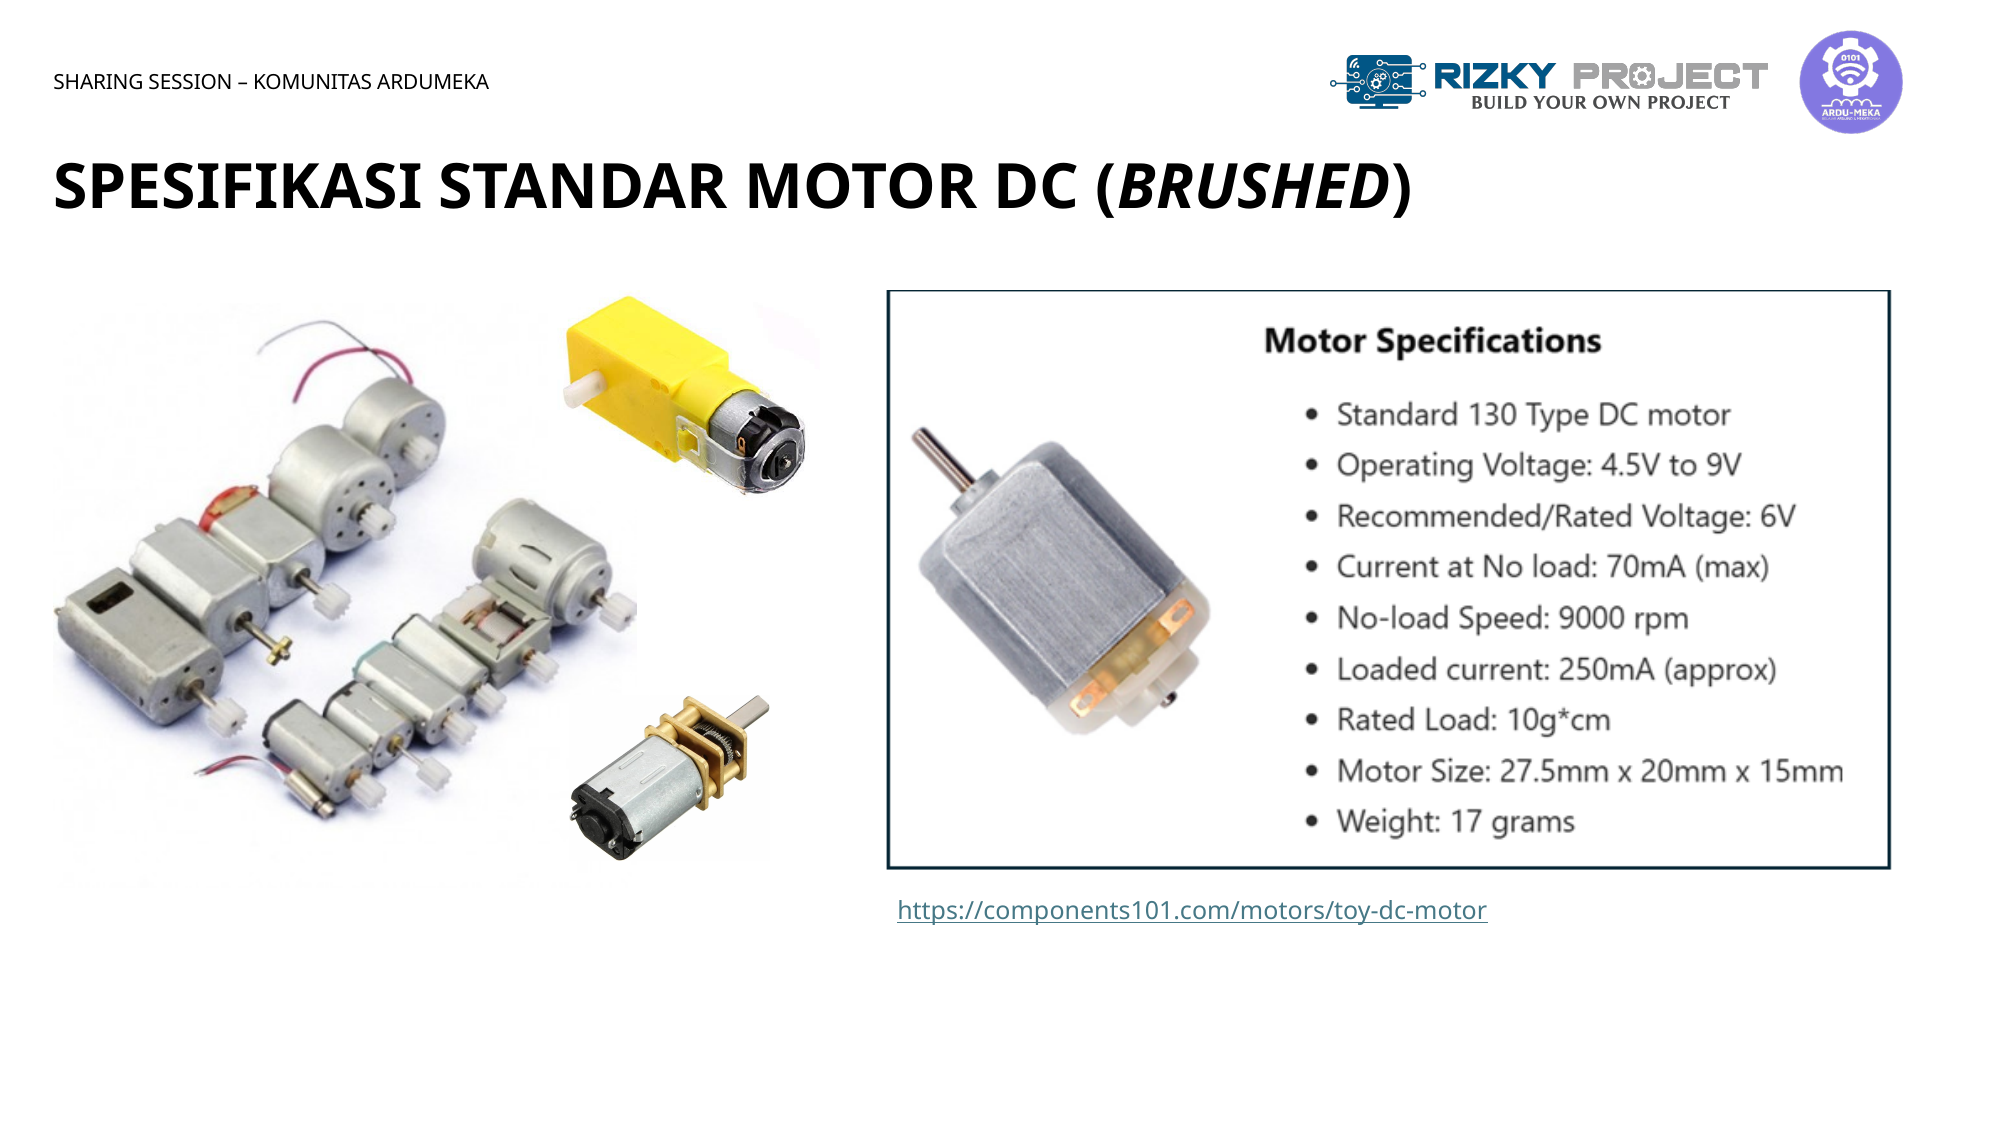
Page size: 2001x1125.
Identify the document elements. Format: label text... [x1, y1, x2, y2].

picture [1330, 54, 1768, 109]
picture [890, 292, 1887, 866]
text_box SHARING SESSION – KOMUNITAS ARDUMEKA [53, 75, 494, 94]
picture [881, 290, 1898, 875]
picture [52, 290, 821, 888]
text_box SPESIFIKASI STANDAR MOTOR DC (BRUSHED) [53, 137, 1561, 221]
text_box https://components101.com/motors/toy-dc-motor [882, 887, 1883, 936]
picture [1794, 25, 1908, 139]
